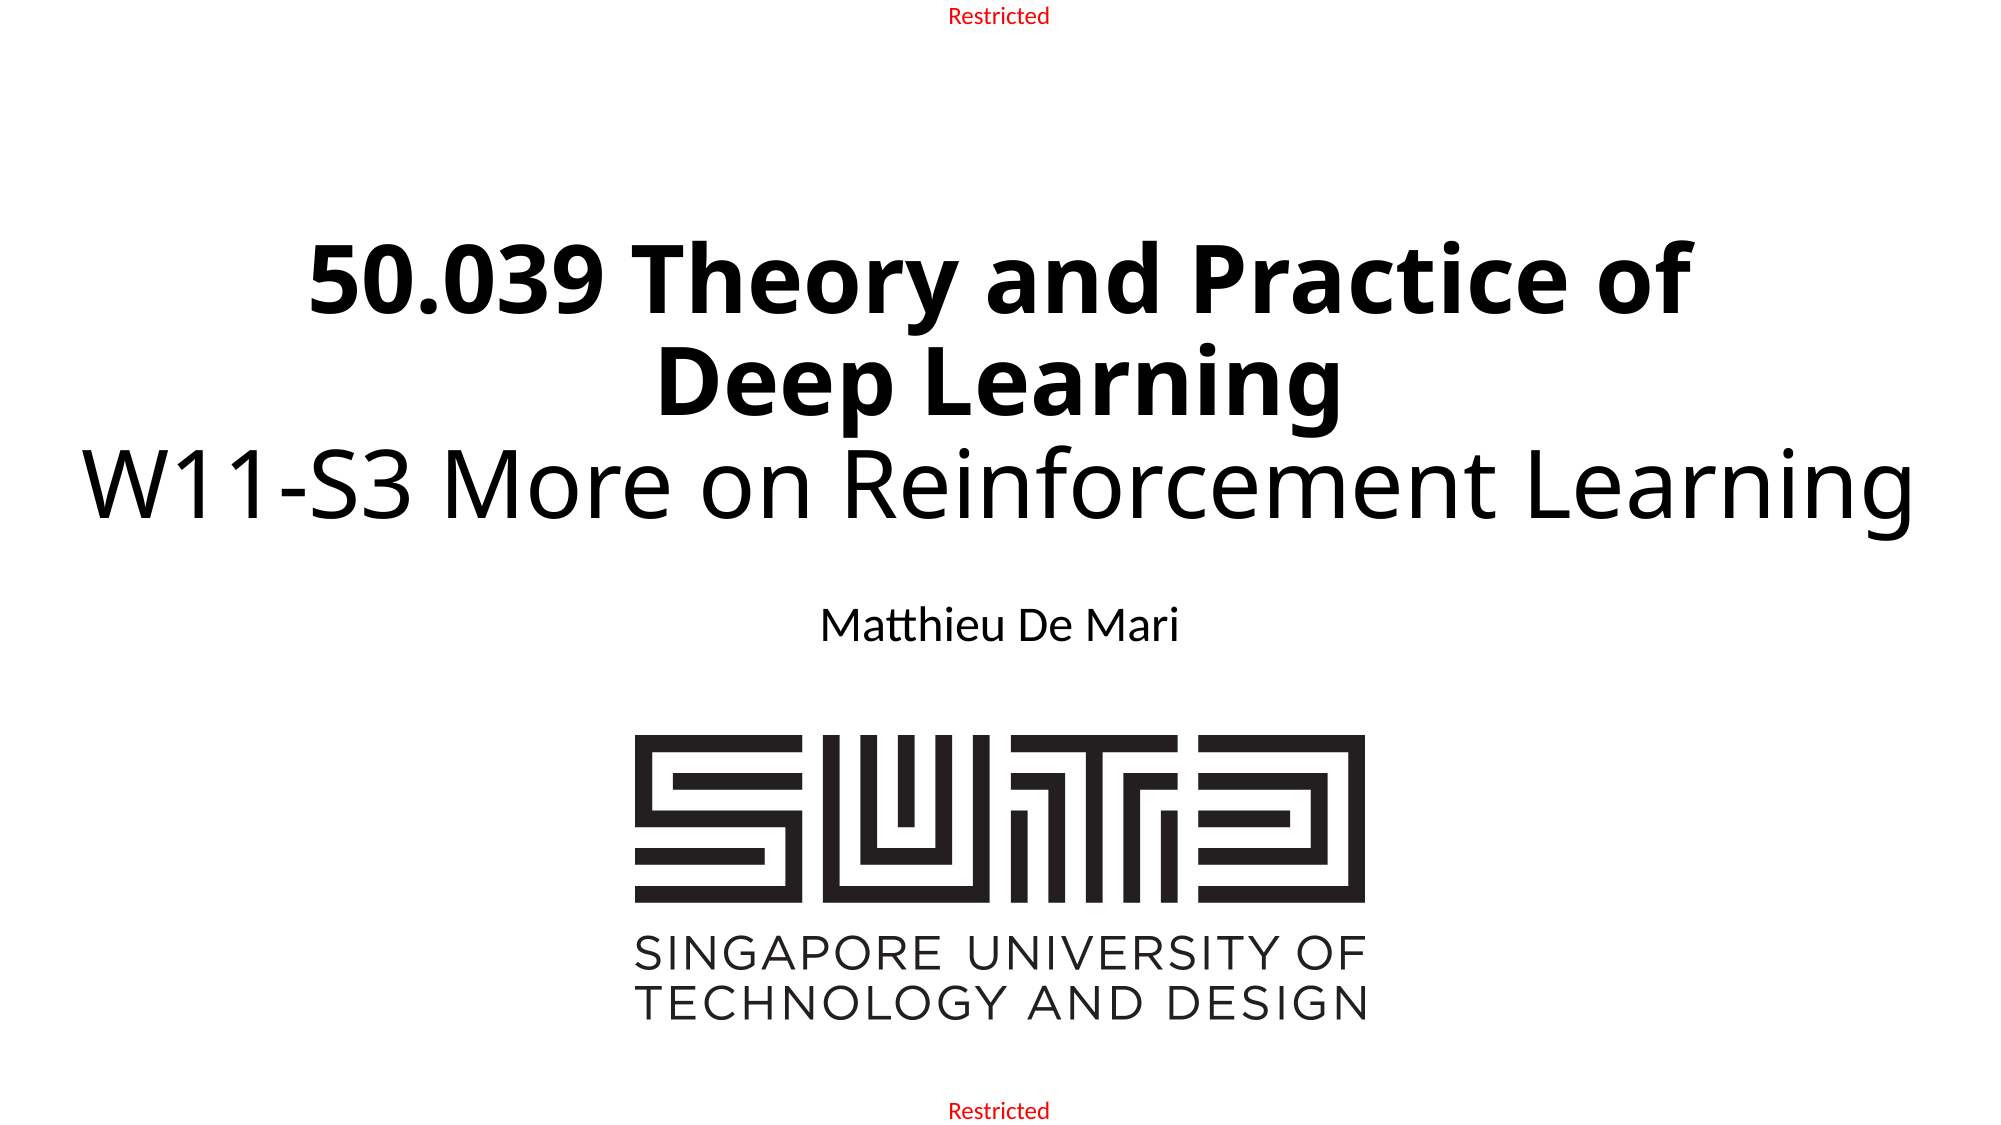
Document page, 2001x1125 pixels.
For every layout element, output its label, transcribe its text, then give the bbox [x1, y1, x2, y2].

subtitle Matthieu De Mari [249, 590, 1750, 863]
picture [635, 735, 1365, 1020]
title 50.039 Theory and Practice of Deep Learning W11-S3 More on Reinforcement Learning [61, 154, 1939, 547]
